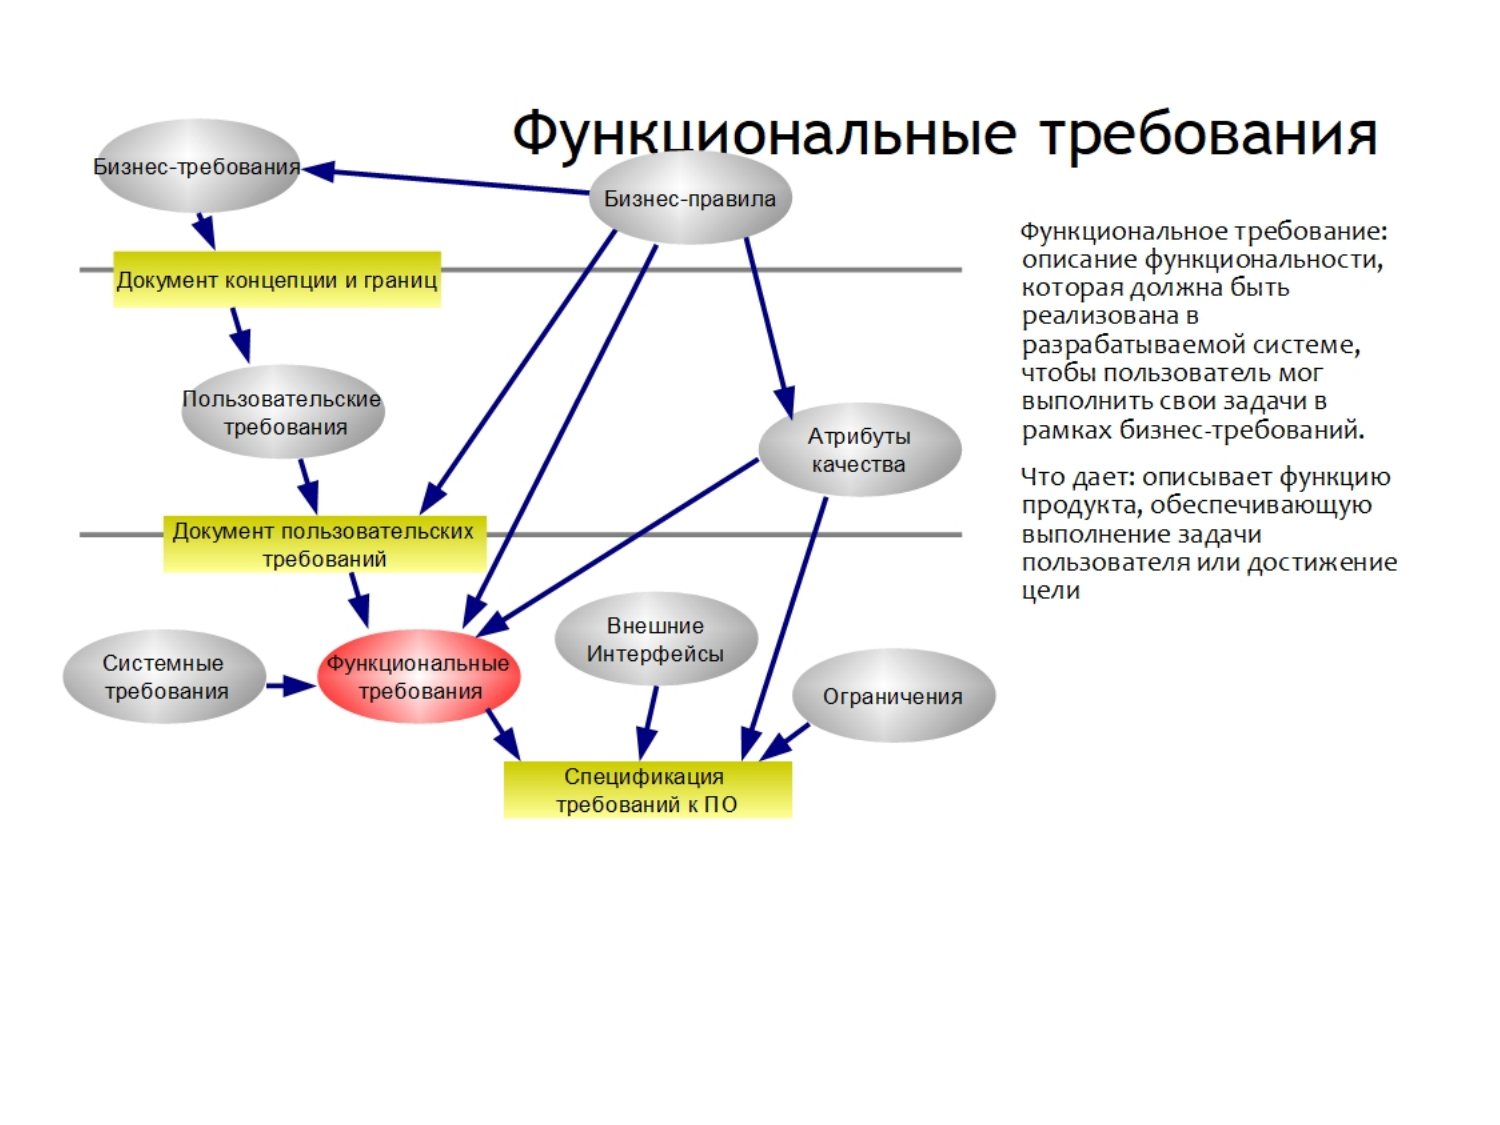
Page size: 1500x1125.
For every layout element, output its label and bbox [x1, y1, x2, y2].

picture [37, 33, 1450, 828]
